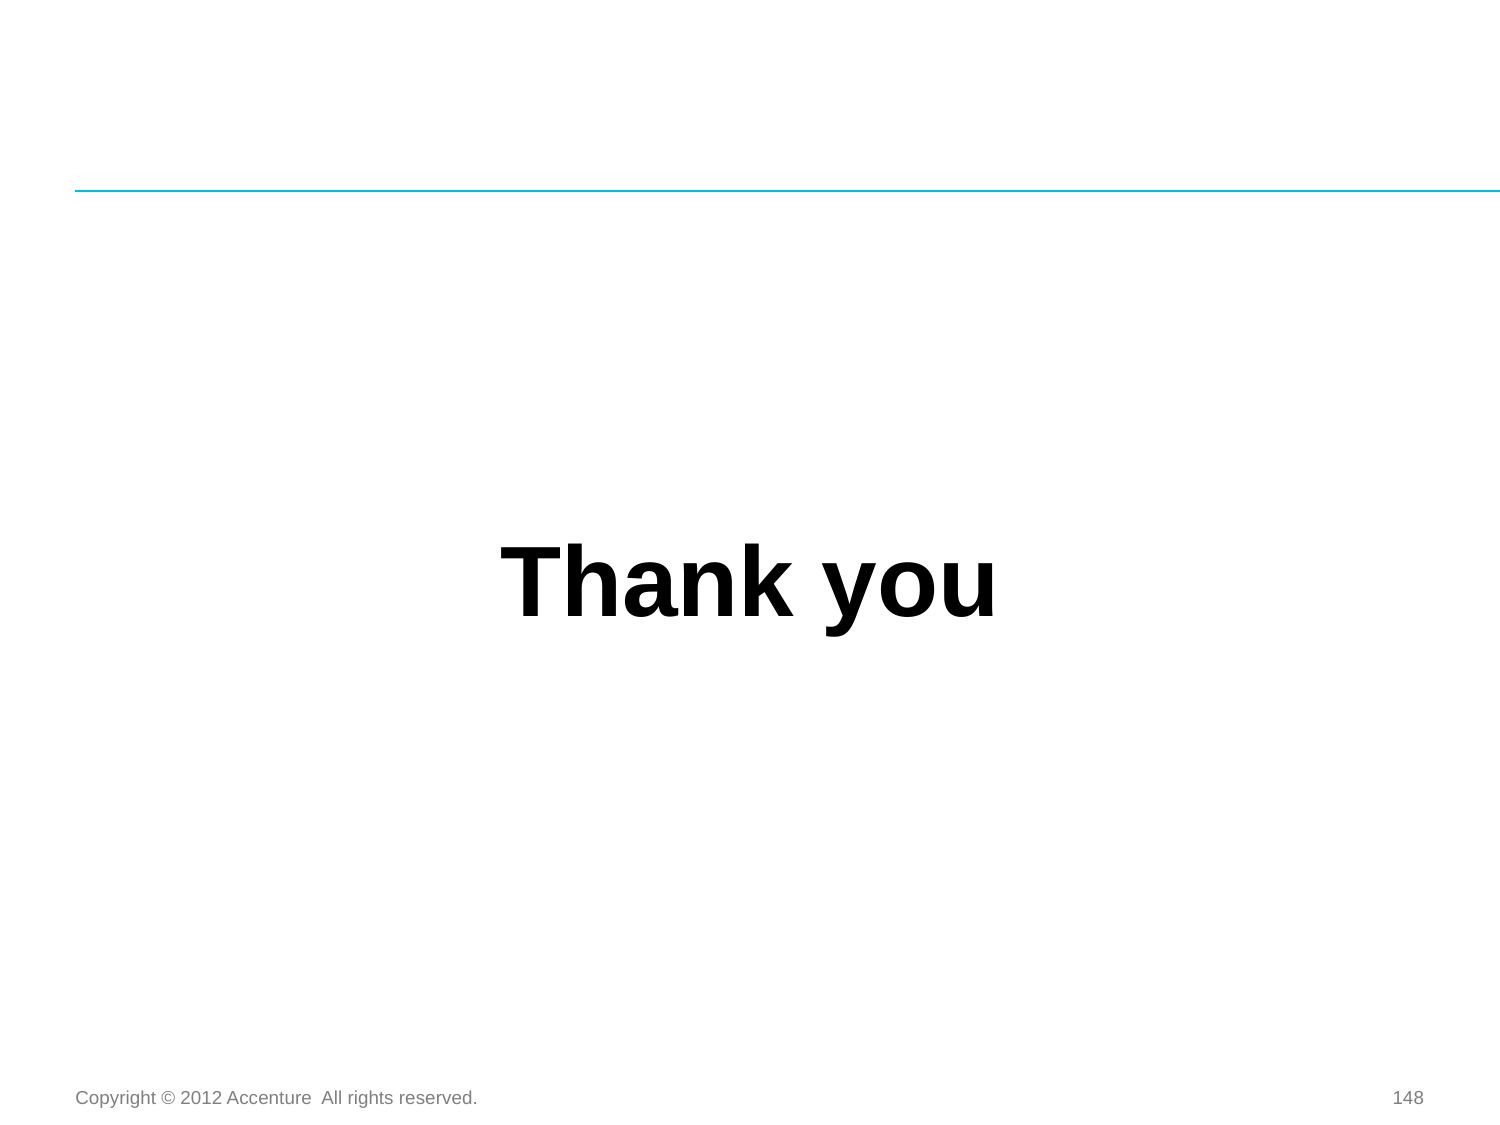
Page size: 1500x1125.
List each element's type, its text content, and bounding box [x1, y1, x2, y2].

list Thank you [75, 226, 1425, 1018]
